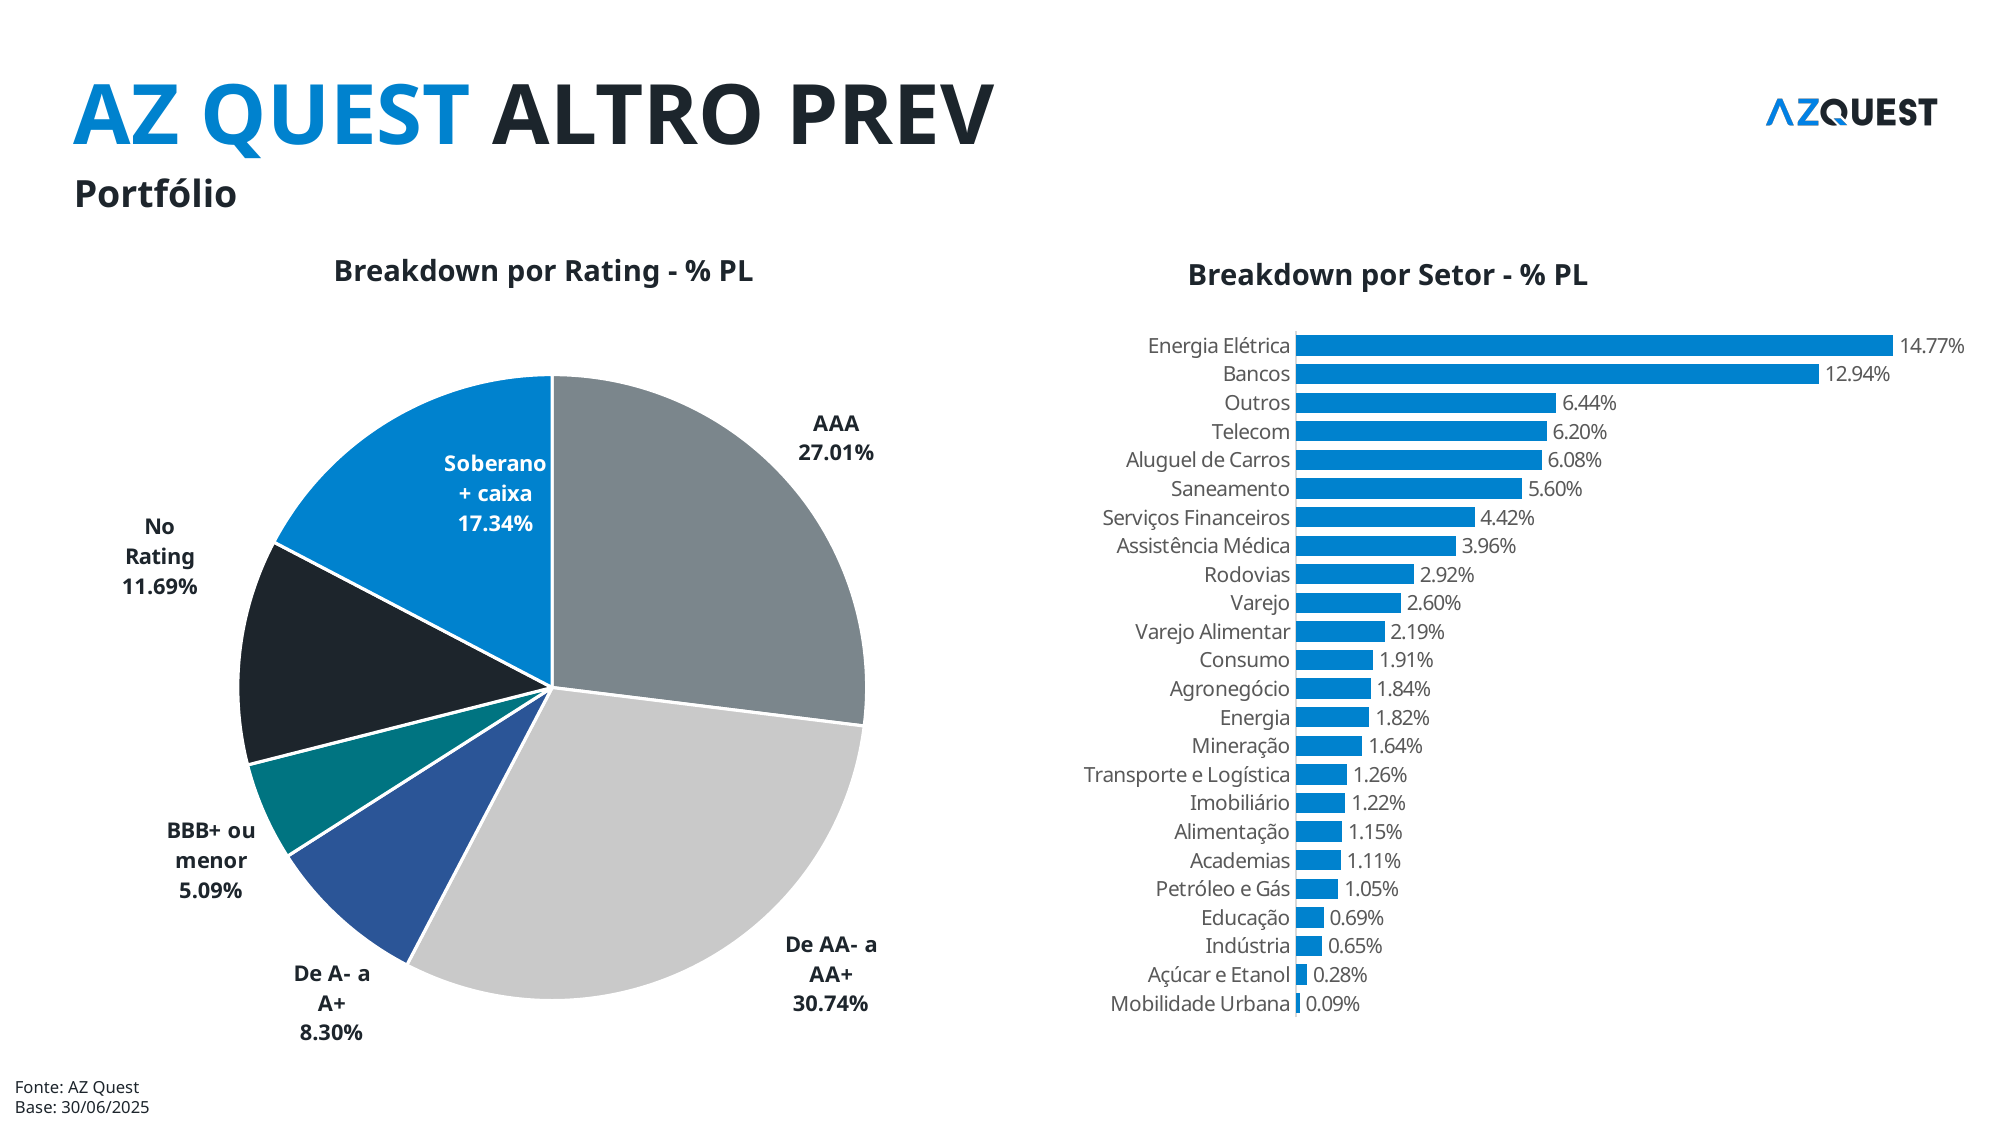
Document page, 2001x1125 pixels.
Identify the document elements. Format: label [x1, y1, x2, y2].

text_box [58, 58, 1942, 299]
chart [103, 302, 2000, 1062]
text_box [0, 1069, 729, 1125]
